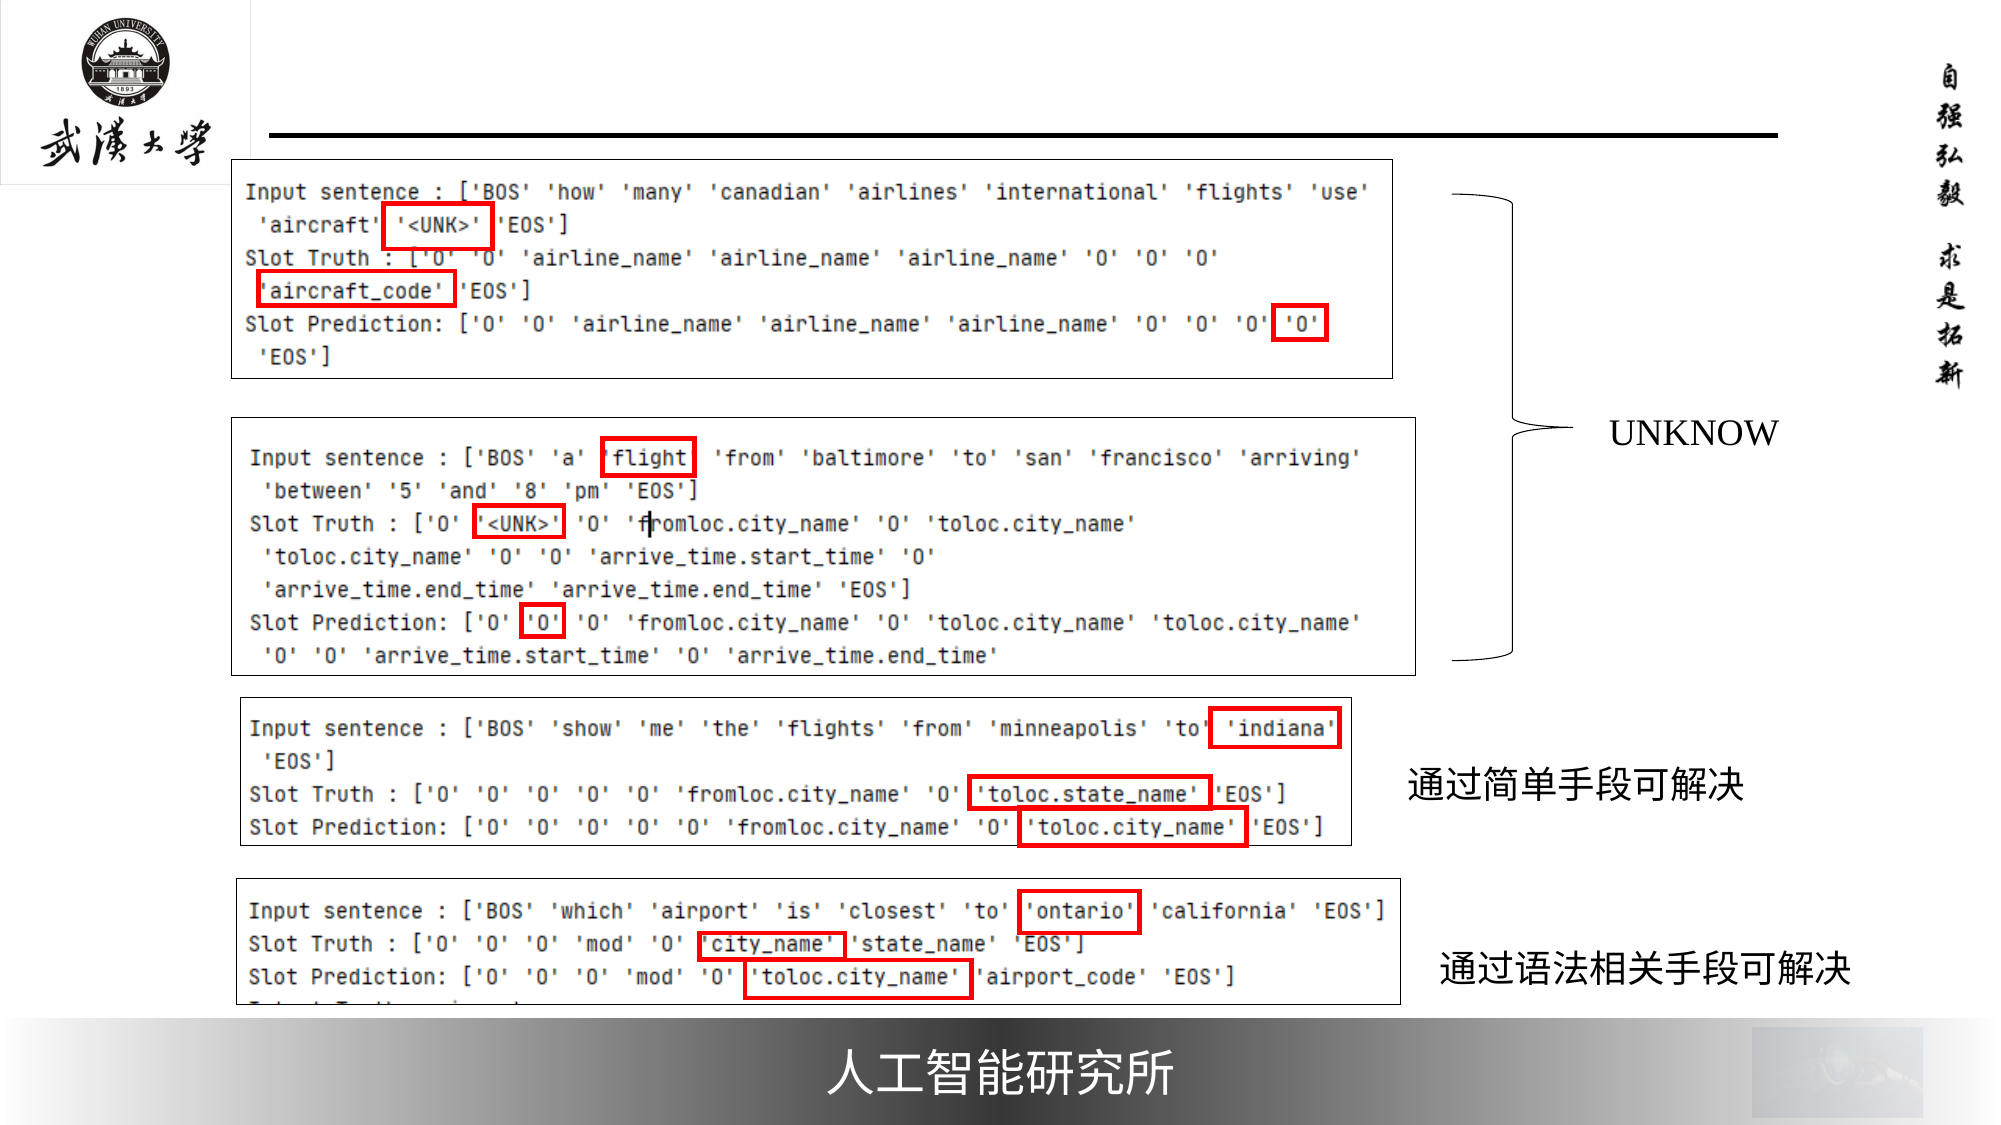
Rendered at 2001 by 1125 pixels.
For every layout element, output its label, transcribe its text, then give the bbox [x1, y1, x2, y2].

text_box [1451, 193, 1574, 662]
picture [236, 878, 1401, 1005]
slide_number [1412, 1042, 1863, 1103]
text_box 通过语法相关手段可解决 [1425, 914, 1904, 998]
text_box 通过简单手段可解决 [1392, 731, 1812, 814]
picture [0, 0, 1393, 379]
picture [1924, 51, 1980, 400]
picture [231, 417, 1416, 676]
picture [239, 697, 1352, 846]
text_box UNKNOW [1593, 378, 1881, 461]
